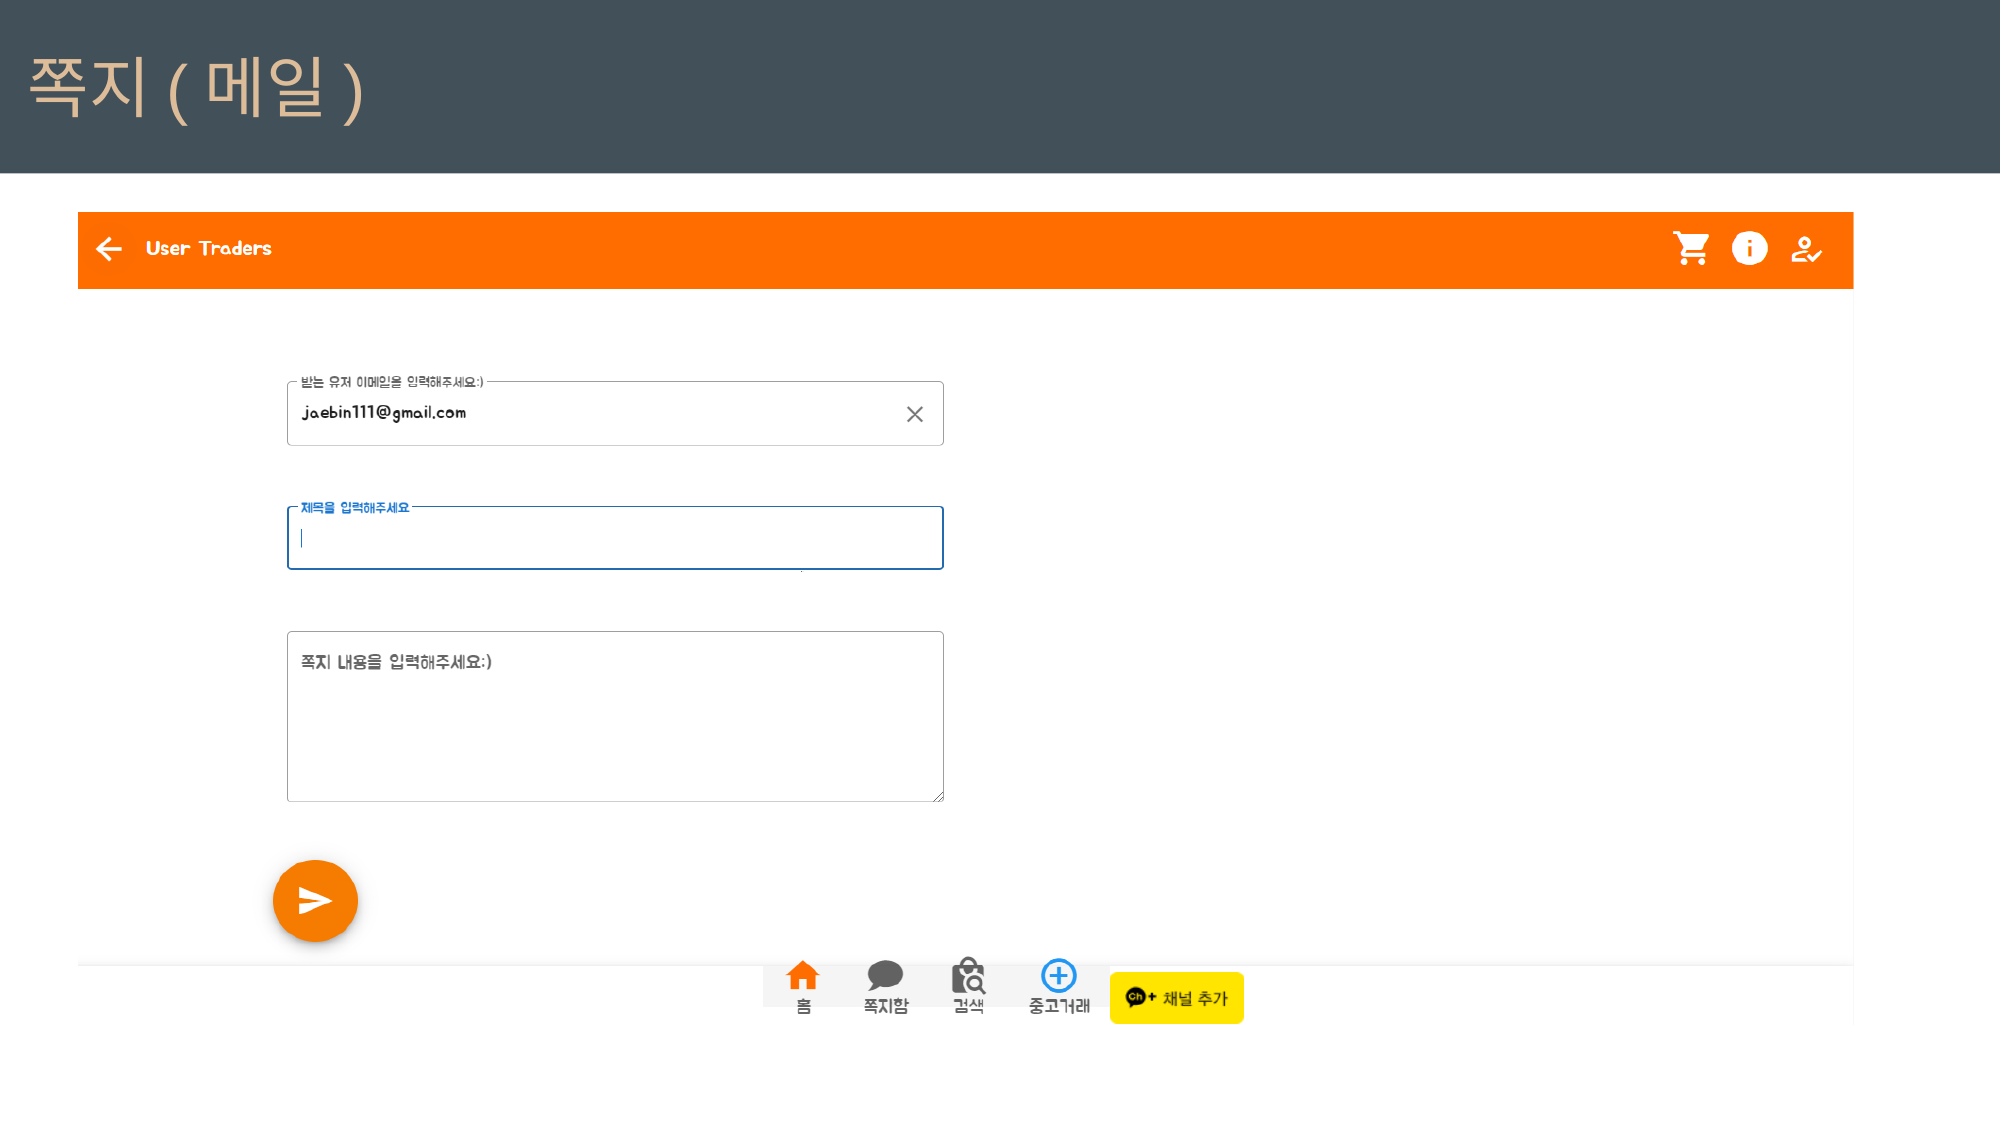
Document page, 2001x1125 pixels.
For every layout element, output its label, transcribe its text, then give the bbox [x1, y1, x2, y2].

text_box [0, 0, 2000, 174]
picture [78, 211, 1855, 1025]
text_box 쪽지(메일) [12, 38, 1497, 134]
